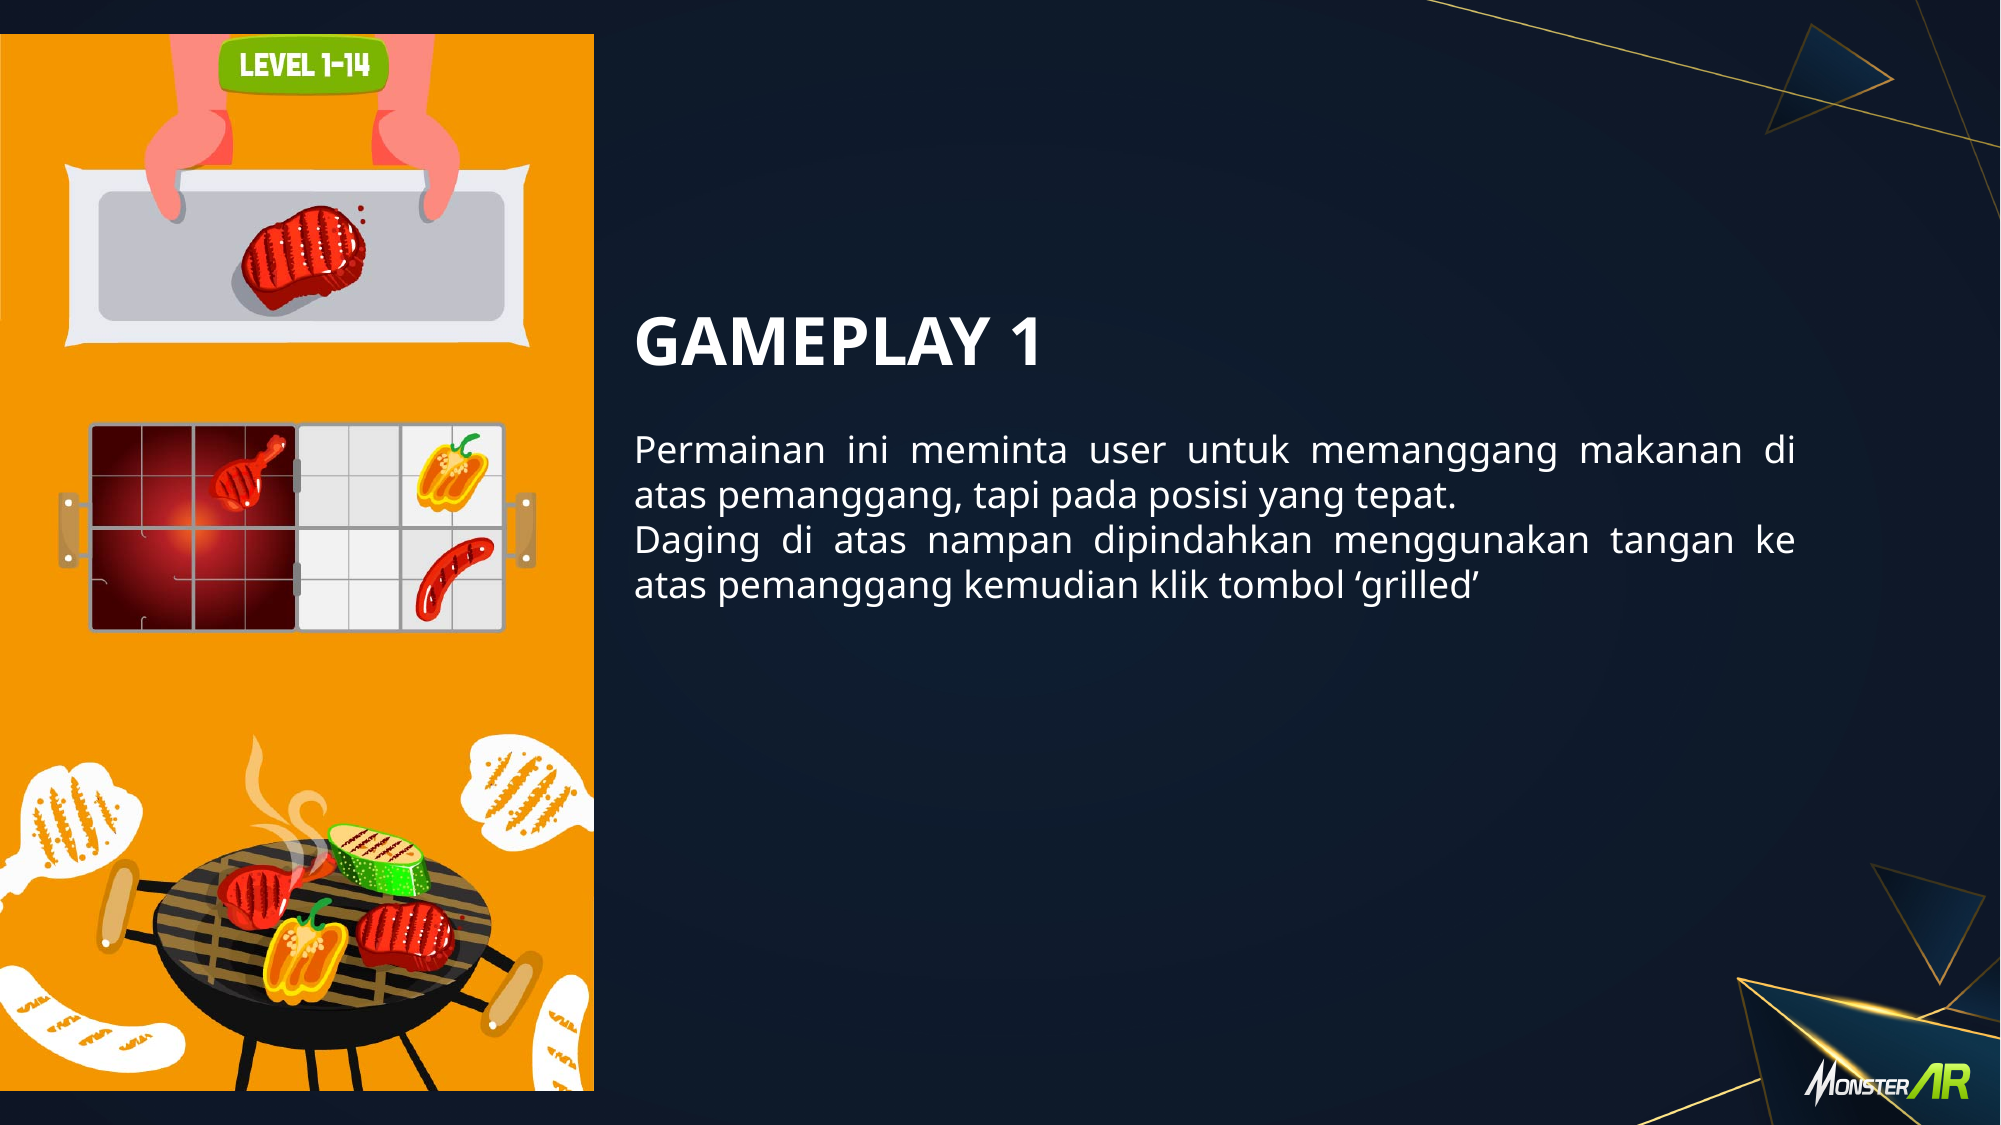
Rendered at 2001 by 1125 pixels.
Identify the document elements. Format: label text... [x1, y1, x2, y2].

text_box GAMEPLAY 1 [618, 291, 1173, 386]
text_box Permainan ini meminta user untuk memanggang makanan di atas pemanggang, tapi pada posisi yang tepat. Daging di atas nampan dipindahkan menggunakan tangan ke atas pemanggang kemudian klik tombol ‘grilled’ [618, 418, 1812, 659]
picture [0, 0, 2001, 1125]
